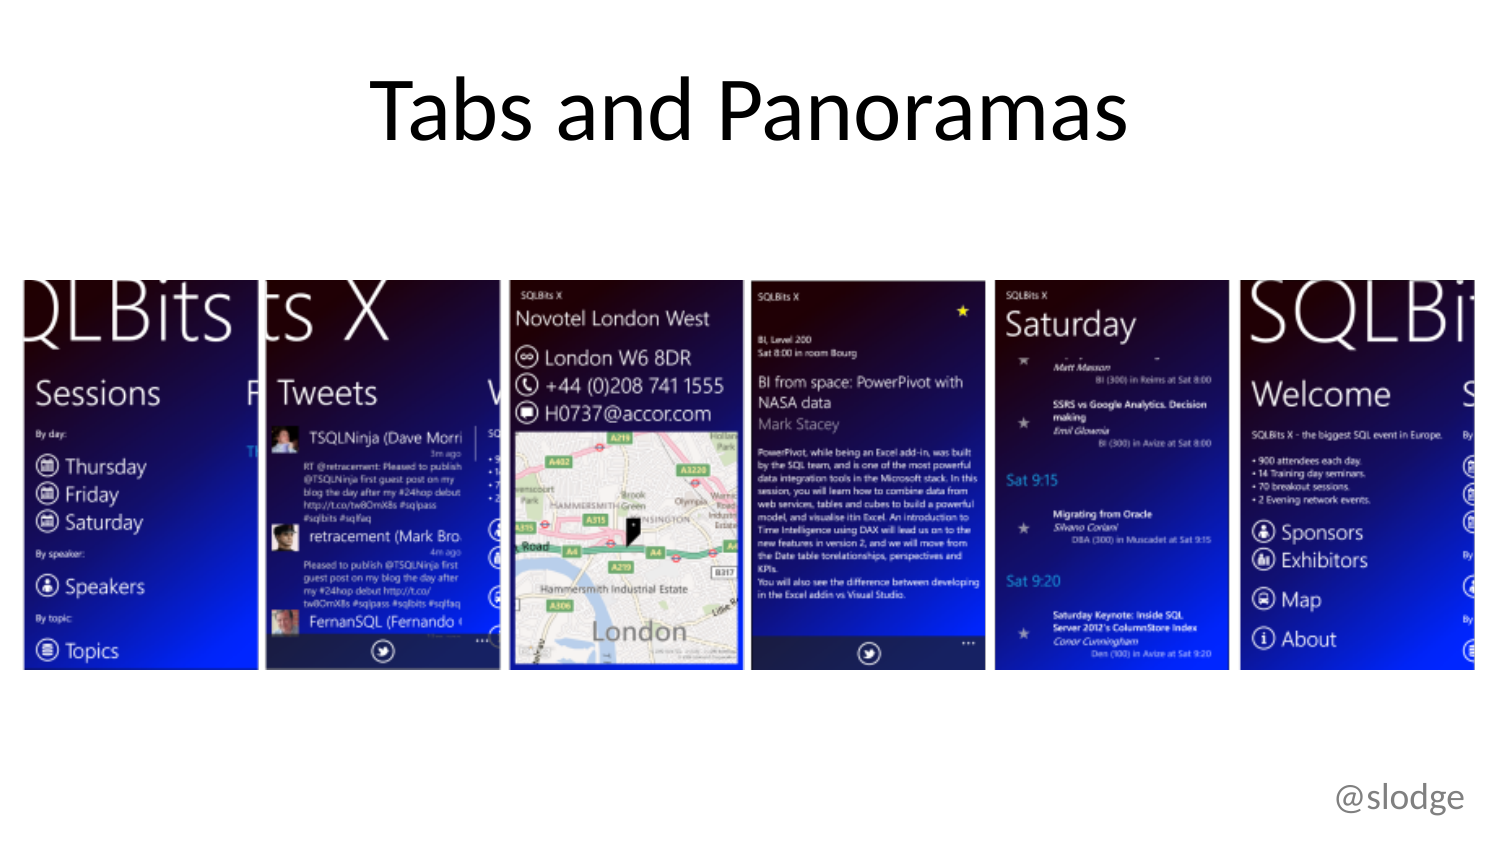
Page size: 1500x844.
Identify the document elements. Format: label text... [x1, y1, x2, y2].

title Tabs and Panoramas [75, 33, 1425, 175]
picture [20, 279, 1483, 671]
